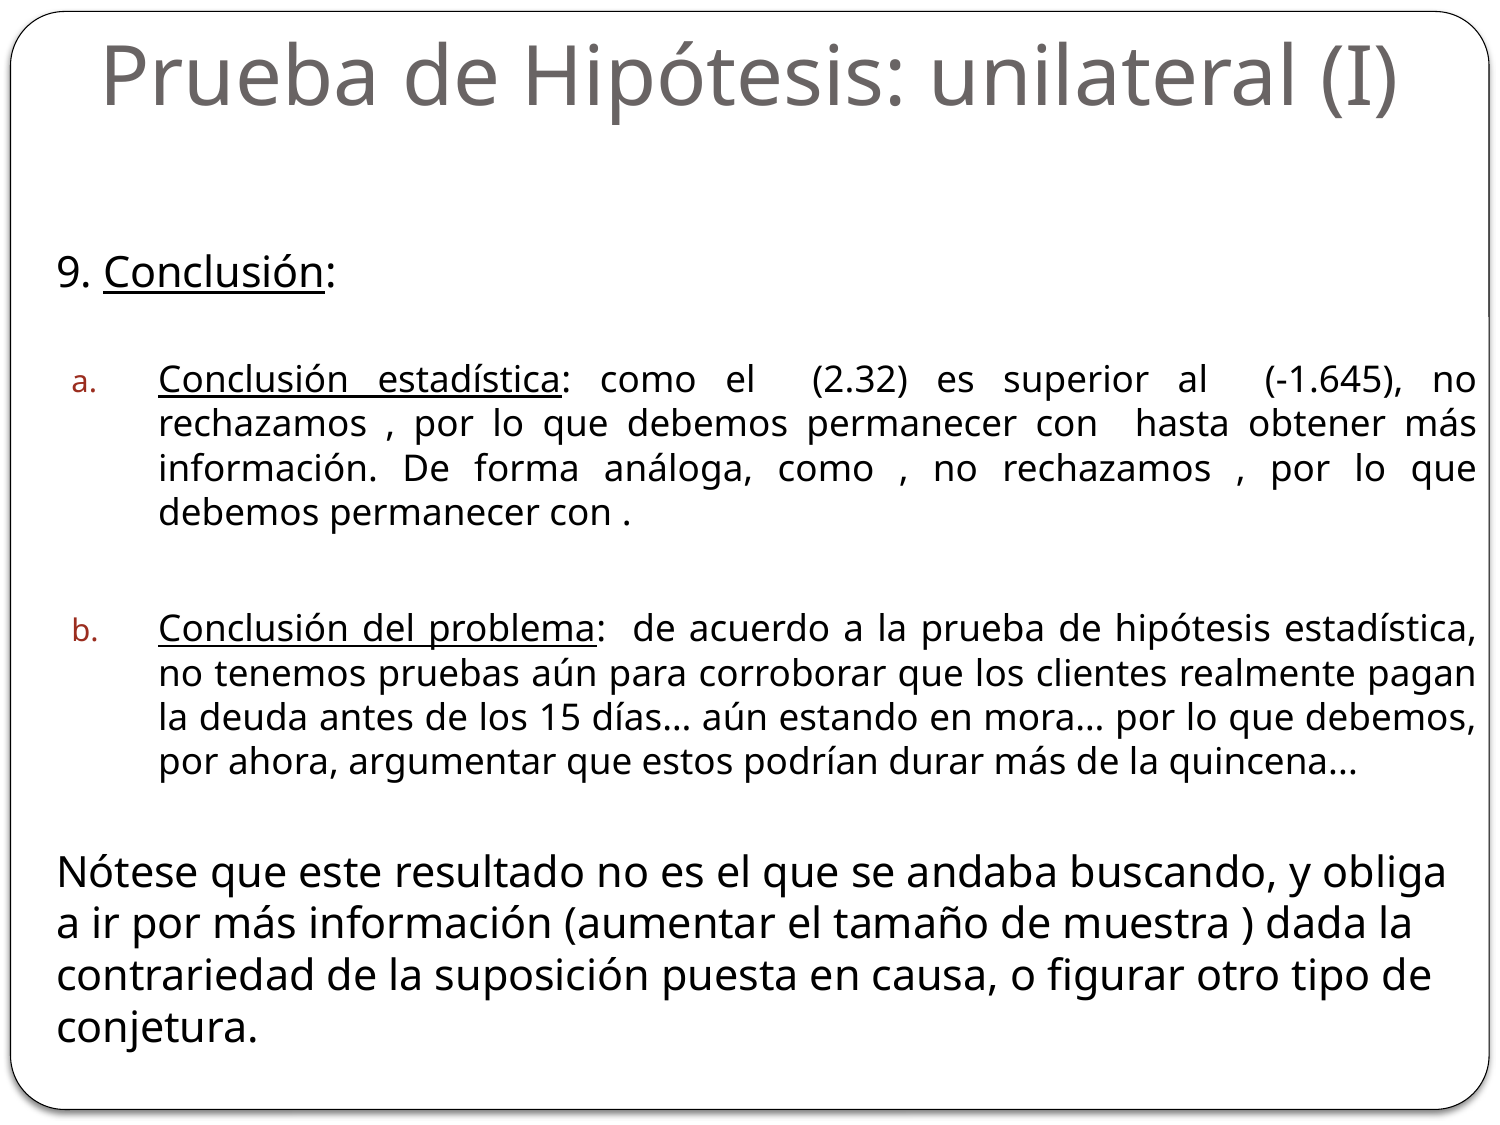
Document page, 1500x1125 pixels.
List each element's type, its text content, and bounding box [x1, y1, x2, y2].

text_box Prueba de Hipótesis: unilateral (I) [0, 7, 1500, 138]
